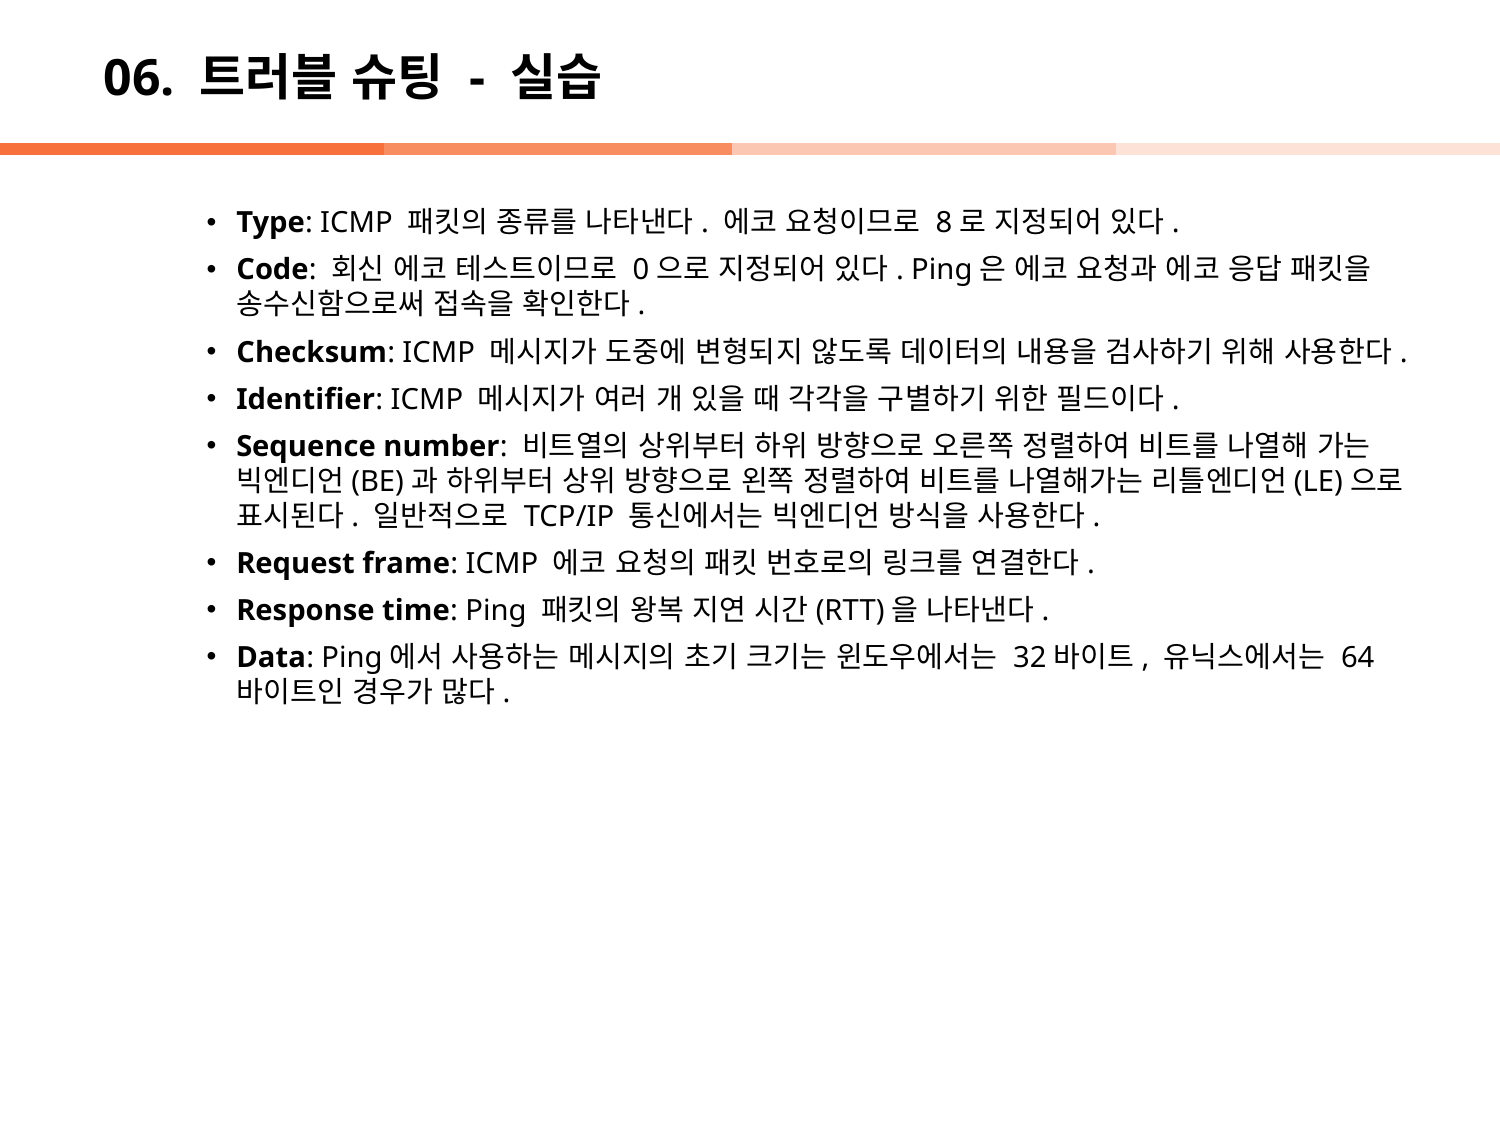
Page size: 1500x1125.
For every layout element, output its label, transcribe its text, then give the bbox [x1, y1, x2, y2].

title 06. 트러블 슈팅 - 실습 [88, 30, 1330, 121]
list Type: ICMP 패킷의 종류를 나타낸다. 에코 요청이므로 8로 지정되어 있다. Code: 회신 에코 테스트이므로 0으로 지정되어 있다. Ping은 에코 요청과 에코 응답 패킷을 송수신함으로써 접속을 확인한다. Checksum: ICMP 메시지가 도중에 변형되지 않도록 데이터의 내용을 검사하기 위해 사용한다. Identifier: ICMP 메시지가 여러 개 있을 때 각각을 구별하기 위한 필드이다. Sequence number: 비트열의 상위부터 하위 방향으로 오른쪽 정렬하여 비트를 나열해 가는 빅엔디언(BE)과 하위부터 상위 방향으로 왼쪽 정렬하여 비트를 나열해가는 리틀엔디언(LE)으로 표시된다. 일반적으로 TCP/IP 통신에서는 빅엔디언 방식을 사용한다. Request frame: ICMP 에코 요청의 패킷 번호로의 링크를 연결한다. Response time: Ping 패킷의 왕복 지연 시간(RTT)을 나타낸다. Data: Ping에서 사용하는 메시지의 초기 크기는 윈도우에서는 32바이트, 유닉스에서는 64바이트인 경우가 많다. [88, 196, 1436, 1083]
